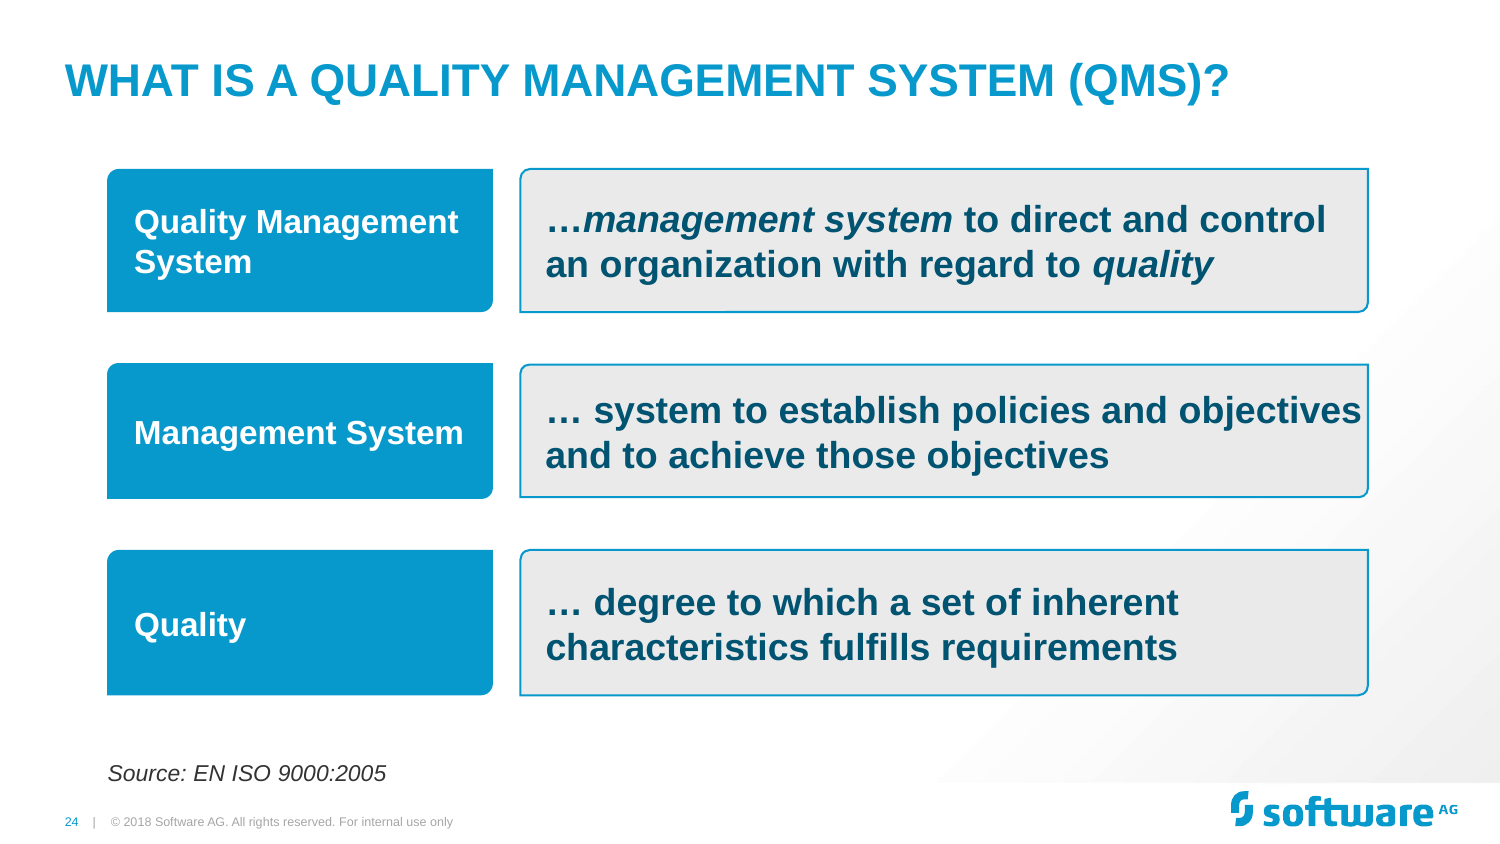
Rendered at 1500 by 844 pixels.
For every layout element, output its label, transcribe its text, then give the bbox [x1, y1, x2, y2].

picture [0, 0, 1500, 830]
text_box Source: EN ISO 9000:2005 [107, 758, 387, 787]
text_box Quality [107, 549, 493, 696]
text_box …management system to direct and control an organization with regard to quality [520, 168, 1368, 313]
text_box … degree to which a set of inherent characteristics fulfills requirements [520, 549, 1368, 696]
text_box Management System [107, 363, 493, 499]
text_box Quality Management System [107, 168, 493, 313]
text_box … system to establish policies and objectives and to achieve those objectives [520, 364, 1368, 498]
title What is a Quality management System (QMS)? [64, 52, 1436, 106]
footer © 2018 Software AG. All rights reserved. For internal use only [110, 813, 483, 829]
